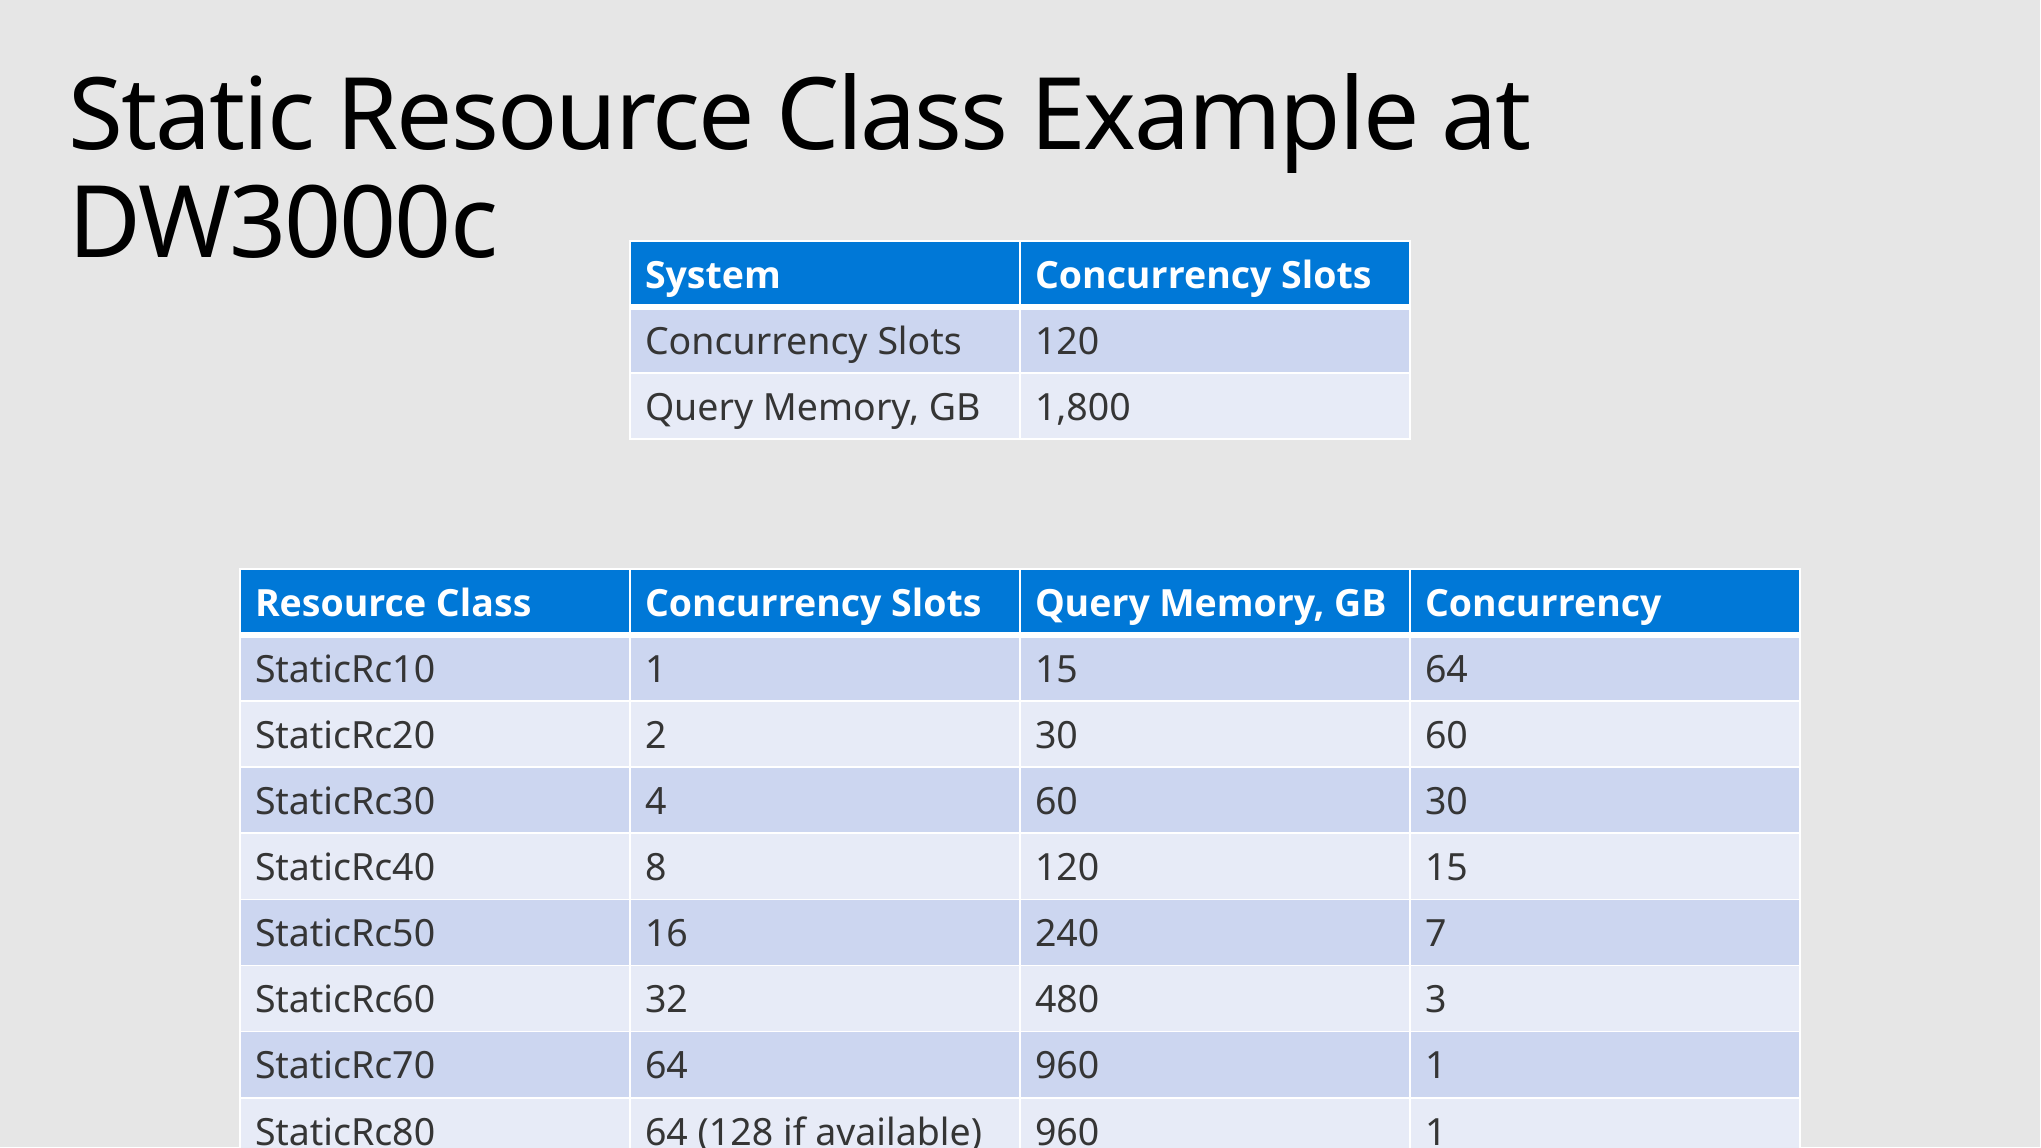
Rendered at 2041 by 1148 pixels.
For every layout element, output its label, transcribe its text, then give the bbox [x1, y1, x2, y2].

table_cell 1 [1411, 1032, 1799, 1097]
table_cell StaticRc20 [241, 702, 629, 766]
table_cell 120 [1021, 834, 1409, 899]
table_cell 960 [1021, 1032, 1409, 1097]
table_cell 1 [631, 638, 1019, 700]
table_cell 30 [1411, 768, 1799, 832]
table_cell 1 [1411, 1099, 1799, 1148]
table_cell 7 [1411, 900, 1799, 965]
table_cell 480 [1021, 966, 1409, 1031]
table_header Concurrency Slots [631, 570, 1019, 632]
table_header System [631, 242, 1019, 304]
title Static Resource Class Example at DW3000c [45, 48, 1996, 199]
table_cell 60 [1021, 768, 1409, 832]
table_cell 2 [631, 702, 1019, 766]
table_cell 1,800 [1021, 374, 1409, 438]
table_header Resource Class [241, 570, 629, 632]
table_cell 3 [1411, 966, 1799, 1031]
table_cell StaticRc10 [241, 638, 629, 700]
table_cell Concurrency Slots [631, 310, 1019, 372]
table_cell 64 [631, 1032, 1019, 1097]
table_header Concurrency [1411, 570, 1799, 632]
table_cell 240 [1021, 900, 1409, 965]
table_cell 64 (128 if available) [631, 1099, 1019, 1148]
table_cell 15 [1411, 834, 1799, 899]
table_cell 32 [631, 966, 1019, 1031]
table_cell StaticRc40 [241, 834, 629, 899]
table_cell StaticRc80 [241, 1099, 629, 1148]
table_cell 60 [1411, 702, 1799, 766]
table_cell Query Memory, GB [631, 374, 1019, 438]
table_cell 30 [1021, 702, 1409, 766]
table_cell 15 [1021, 638, 1409, 700]
table_cell StaticRc60 [241, 966, 629, 1031]
table_cell 8 [631, 834, 1019, 899]
table_header Query Memory, GB [1021, 570, 1409, 632]
table_header Concurrency Slots [1021, 242, 1409, 304]
table_cell StaticRc30 [241, 768, 629, 832]
table_cell 64 [1411, 638, 1799, 700]
table_cell 120 [1021, 310, 1409, 372]
table_cell 4 [631, 768, 1019, 832]
table_cell 960 [1021, 1099, 1409, 1148]
table_cell StaticRc50 [241, 900, 629, 965]
table_cell 16 [631, 900, 1019, 965]
table_cell StaticRc70 [241, 1032, 629, 1097]
